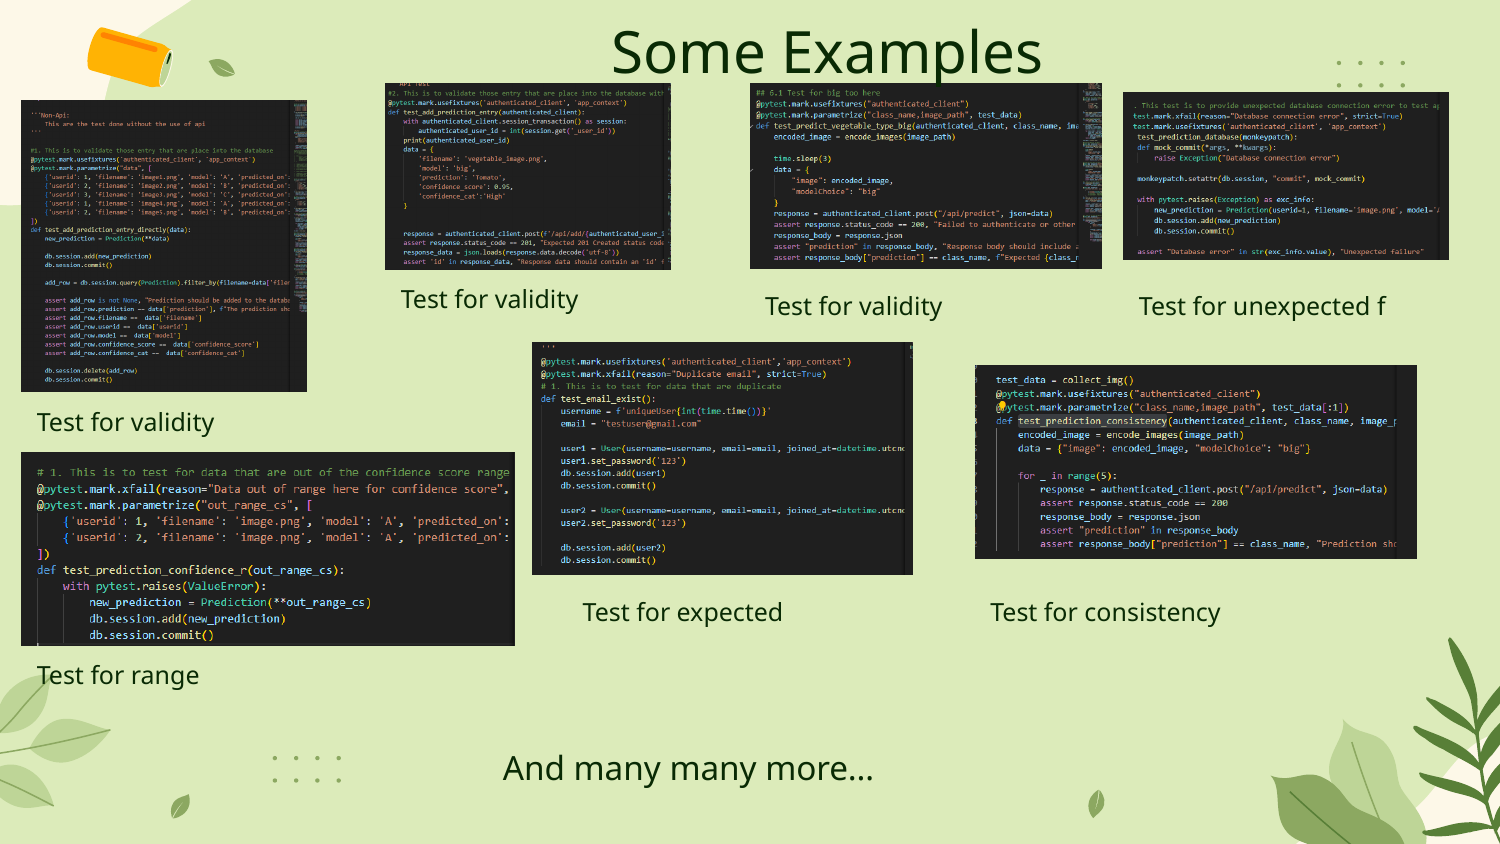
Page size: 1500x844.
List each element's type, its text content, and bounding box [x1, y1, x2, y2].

picture [385, 82, 671, 270]
text_box Test for unexpected f [1123, 275, 1500, 336]
text_box Test for validity [385, 268, 1003, 343]
text_box And many many more… [487, 731, 1135, 806]
text_box Test for validity [750, 275, 1123, 336]
text_box Test for expected [567, 581, 975, 642]
picture [21, 451, 515, 646]
text_box Test for range [21, 652, 515, 706]
picture [531, 342, 914, 576]
picture [1123, 92, 1450, 260]
picture [21, 100, 307, 392]
text_box Some Examples [443, 0, 1212, 100]
picture [749, 83, 1102, 269]
picture [975, 365, 1417, 559]
text_box Test for validity [21, 391, 515, 451]
text_box Test for consistency [975, 581, 1468, 642]
